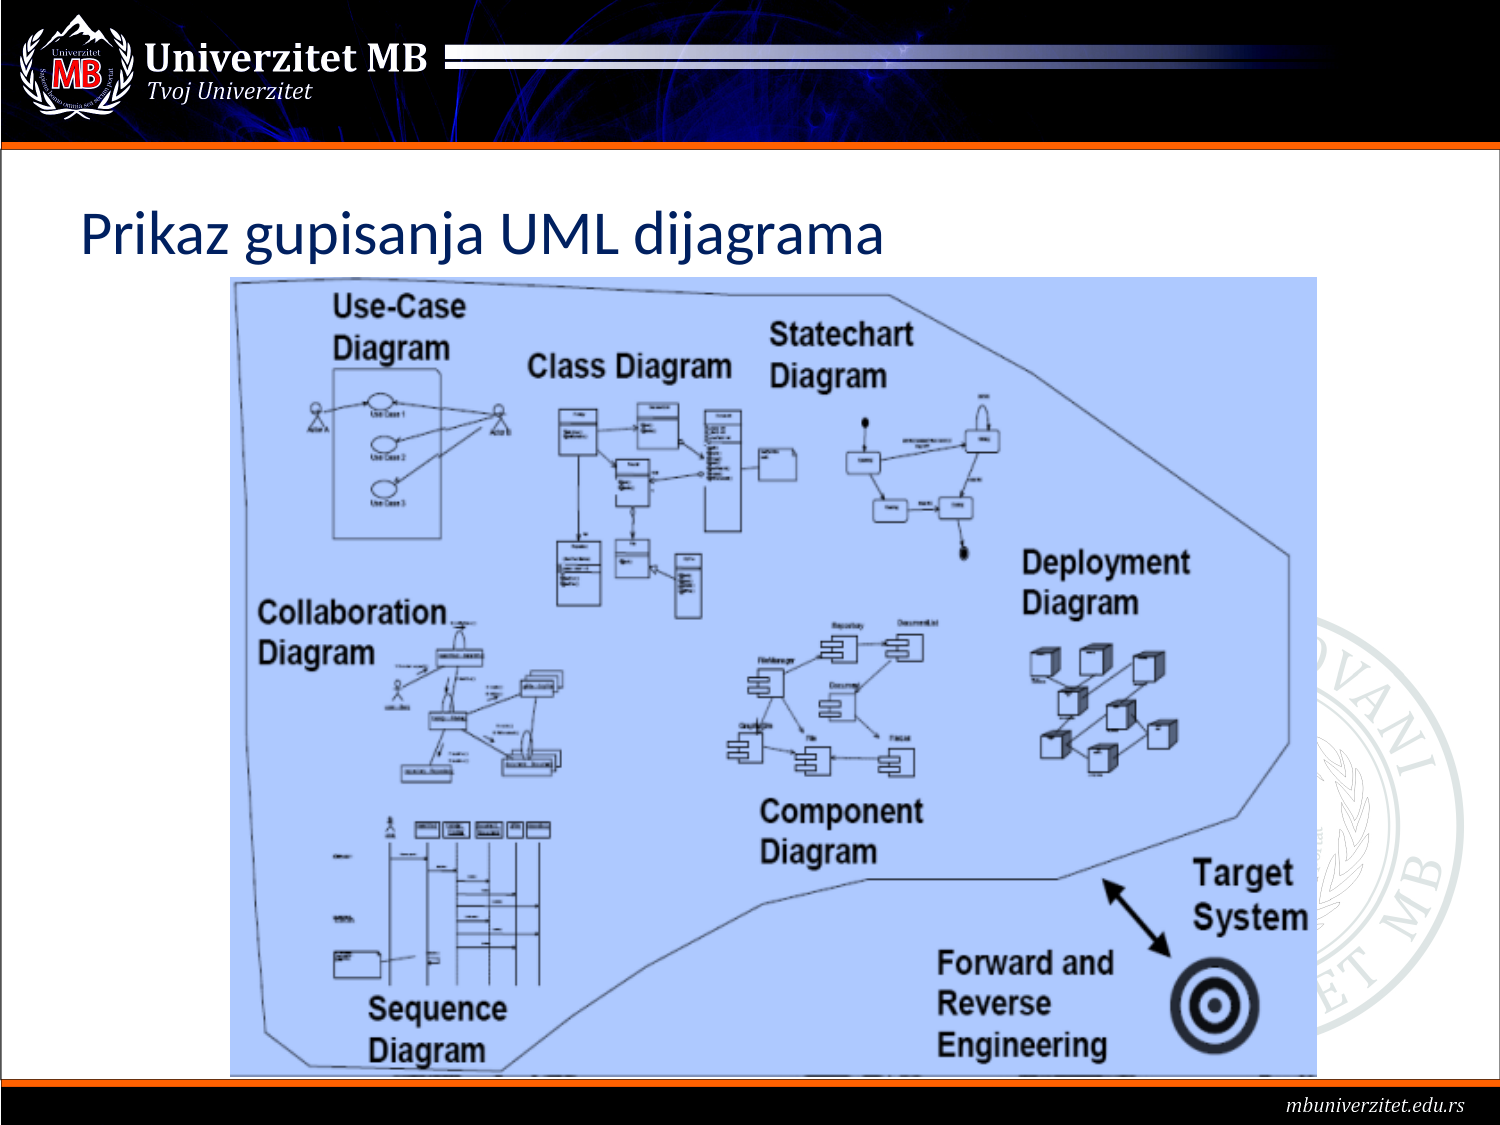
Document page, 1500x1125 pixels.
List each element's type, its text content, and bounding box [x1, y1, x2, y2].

list Prikaz gupisanja UML dijagrama [64, 184, 1448, 315]
picture [0, 0, 1500, 1125]
